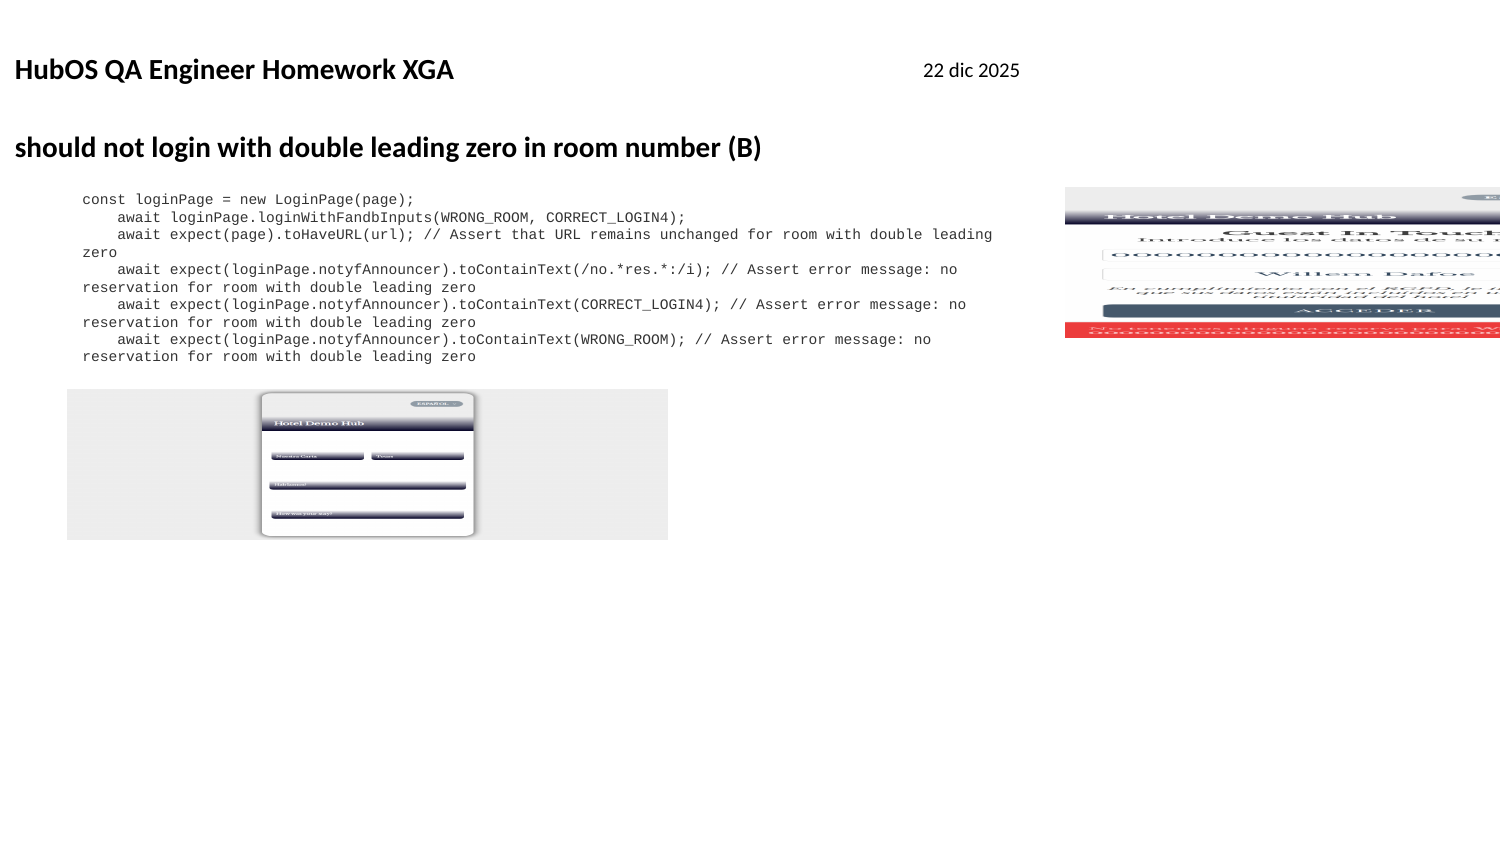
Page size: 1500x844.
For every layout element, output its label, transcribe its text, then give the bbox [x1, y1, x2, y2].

text_box should not login with double leading zero in room number (B) [0, 112, 1035, 180]
picture [67, 389, 668, 540]
picture [1064, 187, 1500, 338]
text_box HubOS QA Engineer Homework XGA [0, 37, 704, 98]
text_box 22 dic 2025 [721, 46, 1035, 92]
text_box const loginPage = new LoginPage(page); await loginPage.loginWithFandbInputs(WRONG_ROOM, CORRECT_LOGIN4); await expect(page).toHaveURL(url); // Assert that URL remains unchanged for room with double leading zero await expect(loginPage.notyfAnnouncer).toContainText(/no.*res.*:/i); // Assert error message: no reservation for room with double leading zero await expect(loginPage.notyfAnnouncer).toContainText(CORRECT_LOGIN4); // Assert error message: no reservation for room with double leading zero await expect(loginPage.notyfAnnouncer).toContainText(WRONG_ROOM); // Assert error message: no reservation for room with double leading zero [67, 187, 1028, 368]
